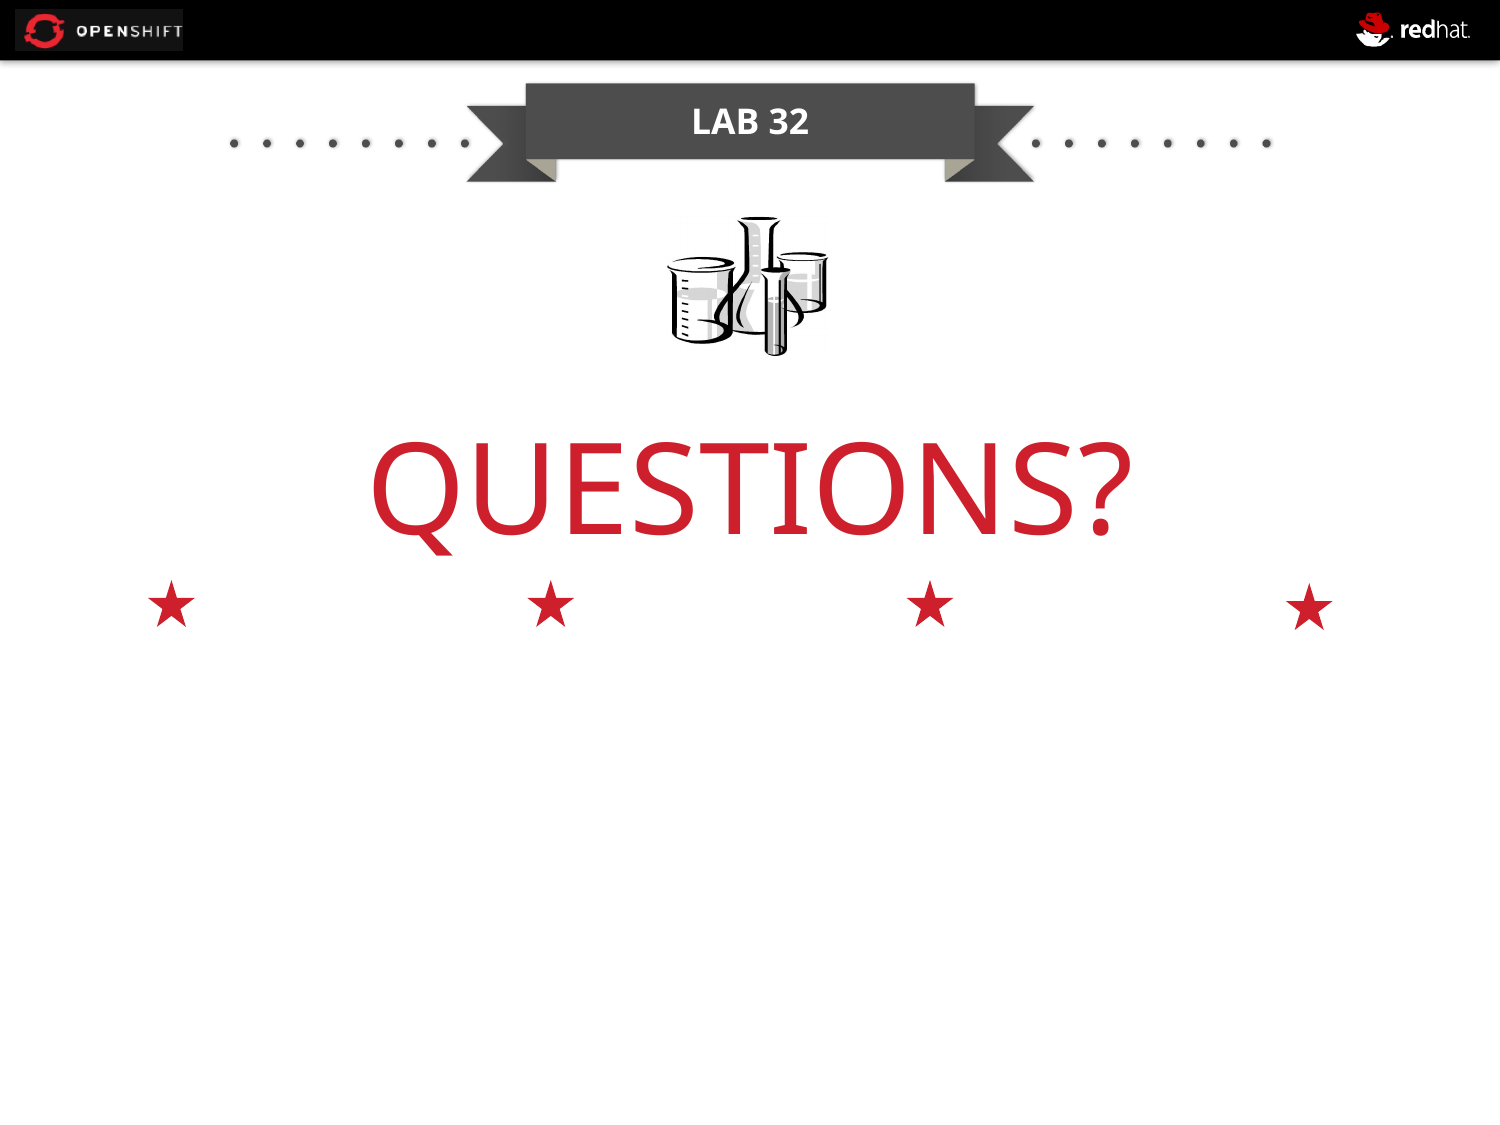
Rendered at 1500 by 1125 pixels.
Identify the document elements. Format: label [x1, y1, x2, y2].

picture [116, 80, 1383, 189]
picture [15, 9, 183, 51]
text_box [0, 399, 1500, 631]
picture [666, 215, 831, 356]
picture [1355, 8, 1470, 47]
